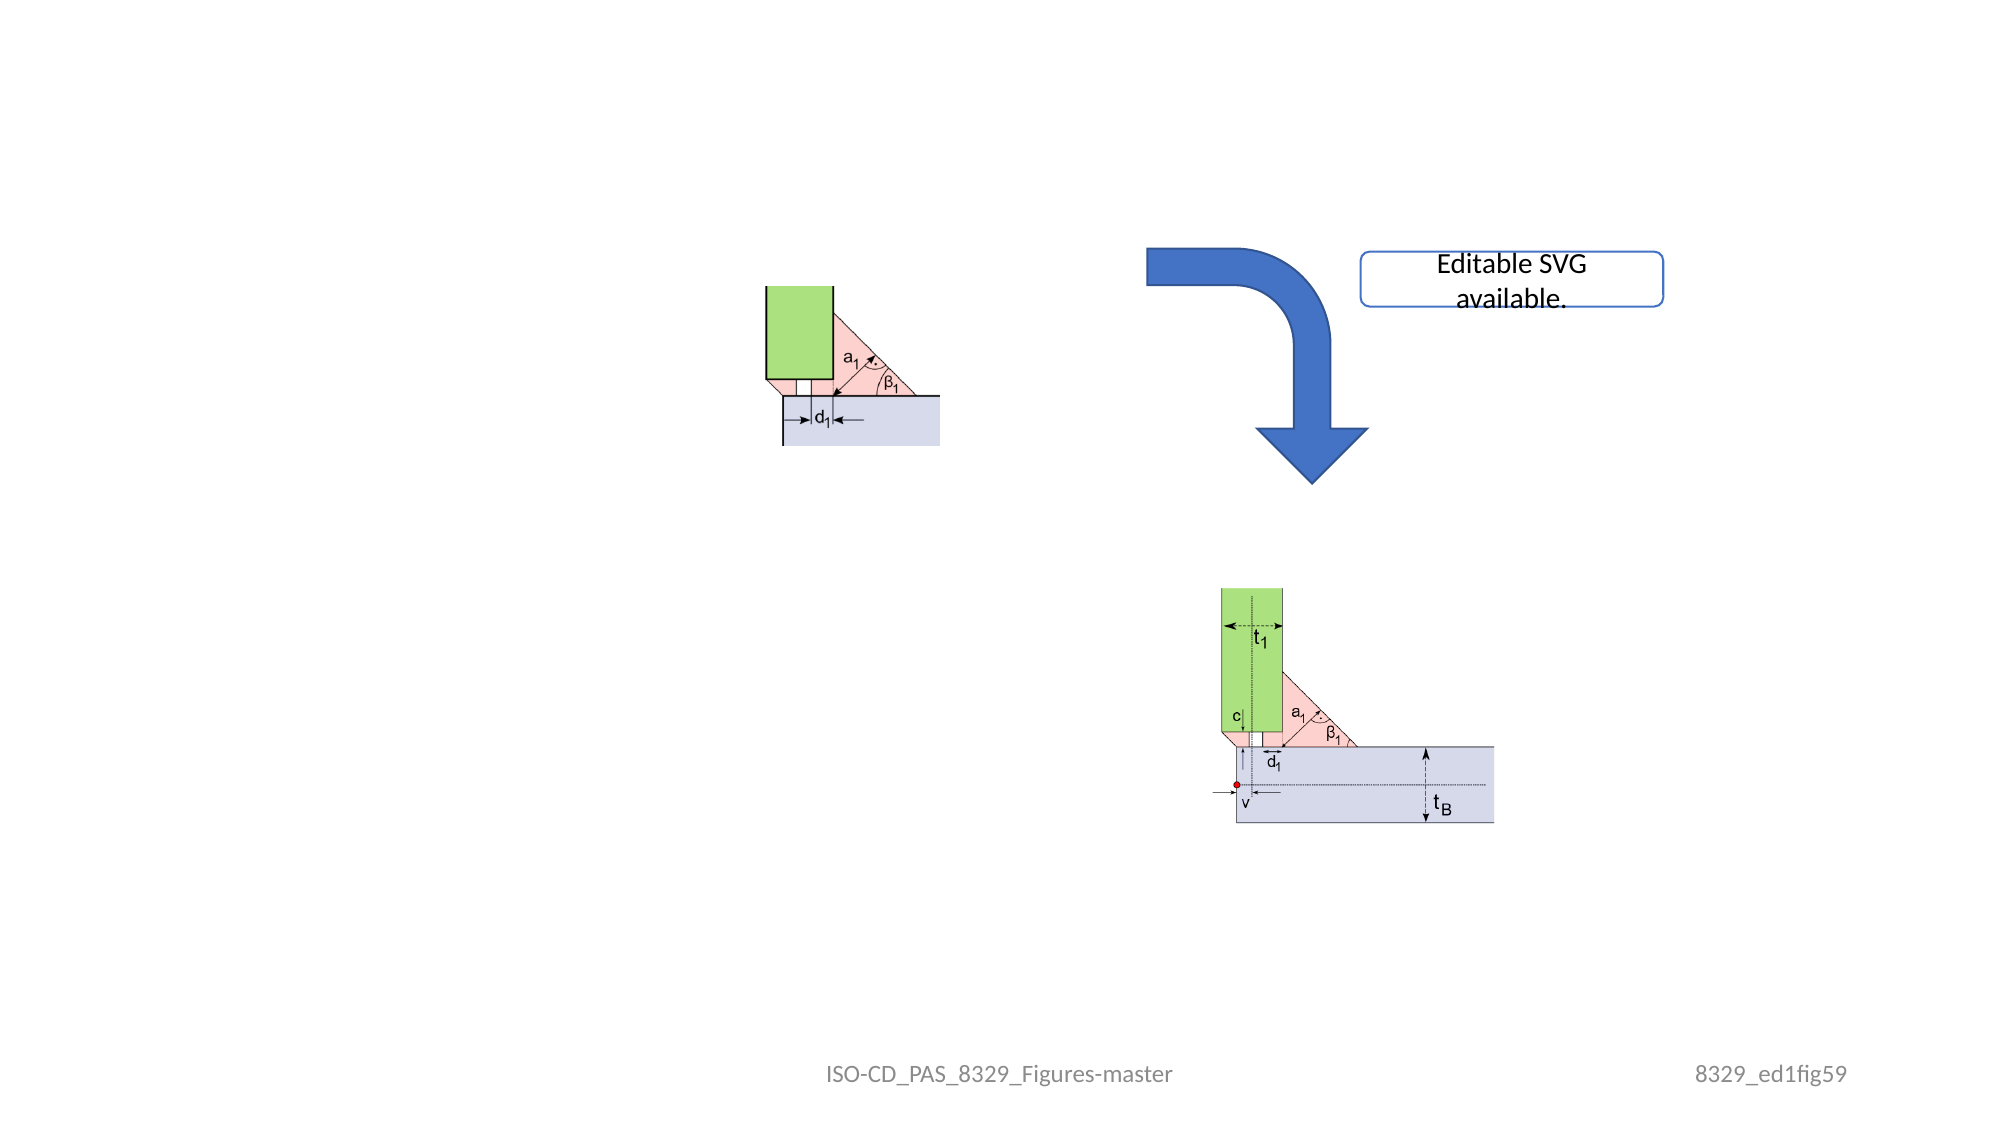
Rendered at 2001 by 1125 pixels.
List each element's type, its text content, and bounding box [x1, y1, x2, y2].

picture [765, 286, 940, 446]
picture [1194, 524, 1570, 874]
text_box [1147, 248, 1665, 484]
slide_number 8329_ed1fig59 [1412, 1042, 1863, 1103]
footer ISO-CD_PAS_8329_Figures-master [662, 1042, 1338, 1103]
